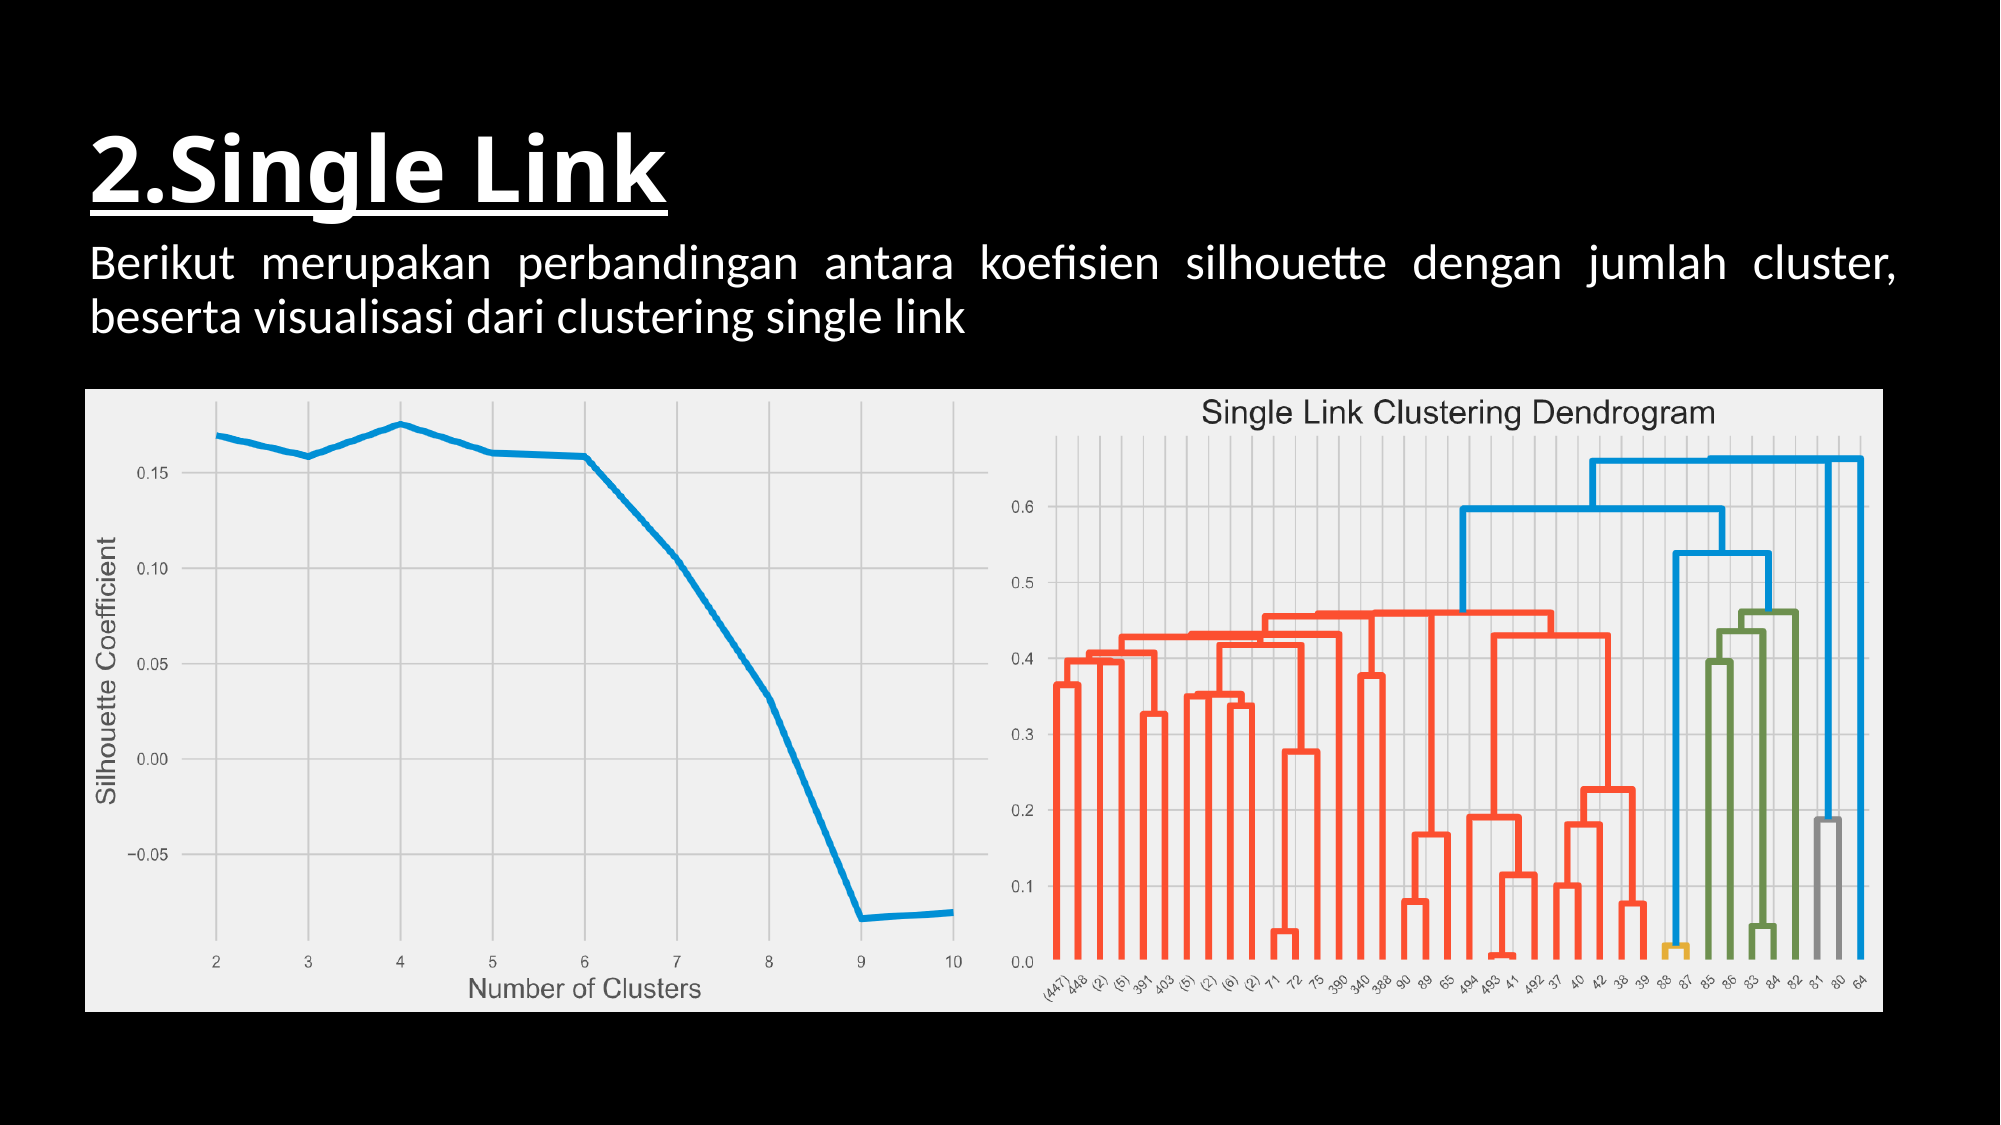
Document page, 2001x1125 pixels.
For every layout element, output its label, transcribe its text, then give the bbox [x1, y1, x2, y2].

title 2.Single Link [74, 64, 1800, 282]
text_box Berikut merupakan perbandingan antara koefisien silhouette dengan jumlah cluster, beserta visualisasi dari clustering single link [74, 228, 1914, 943]
picture [85, 389, 1883, 1012]
